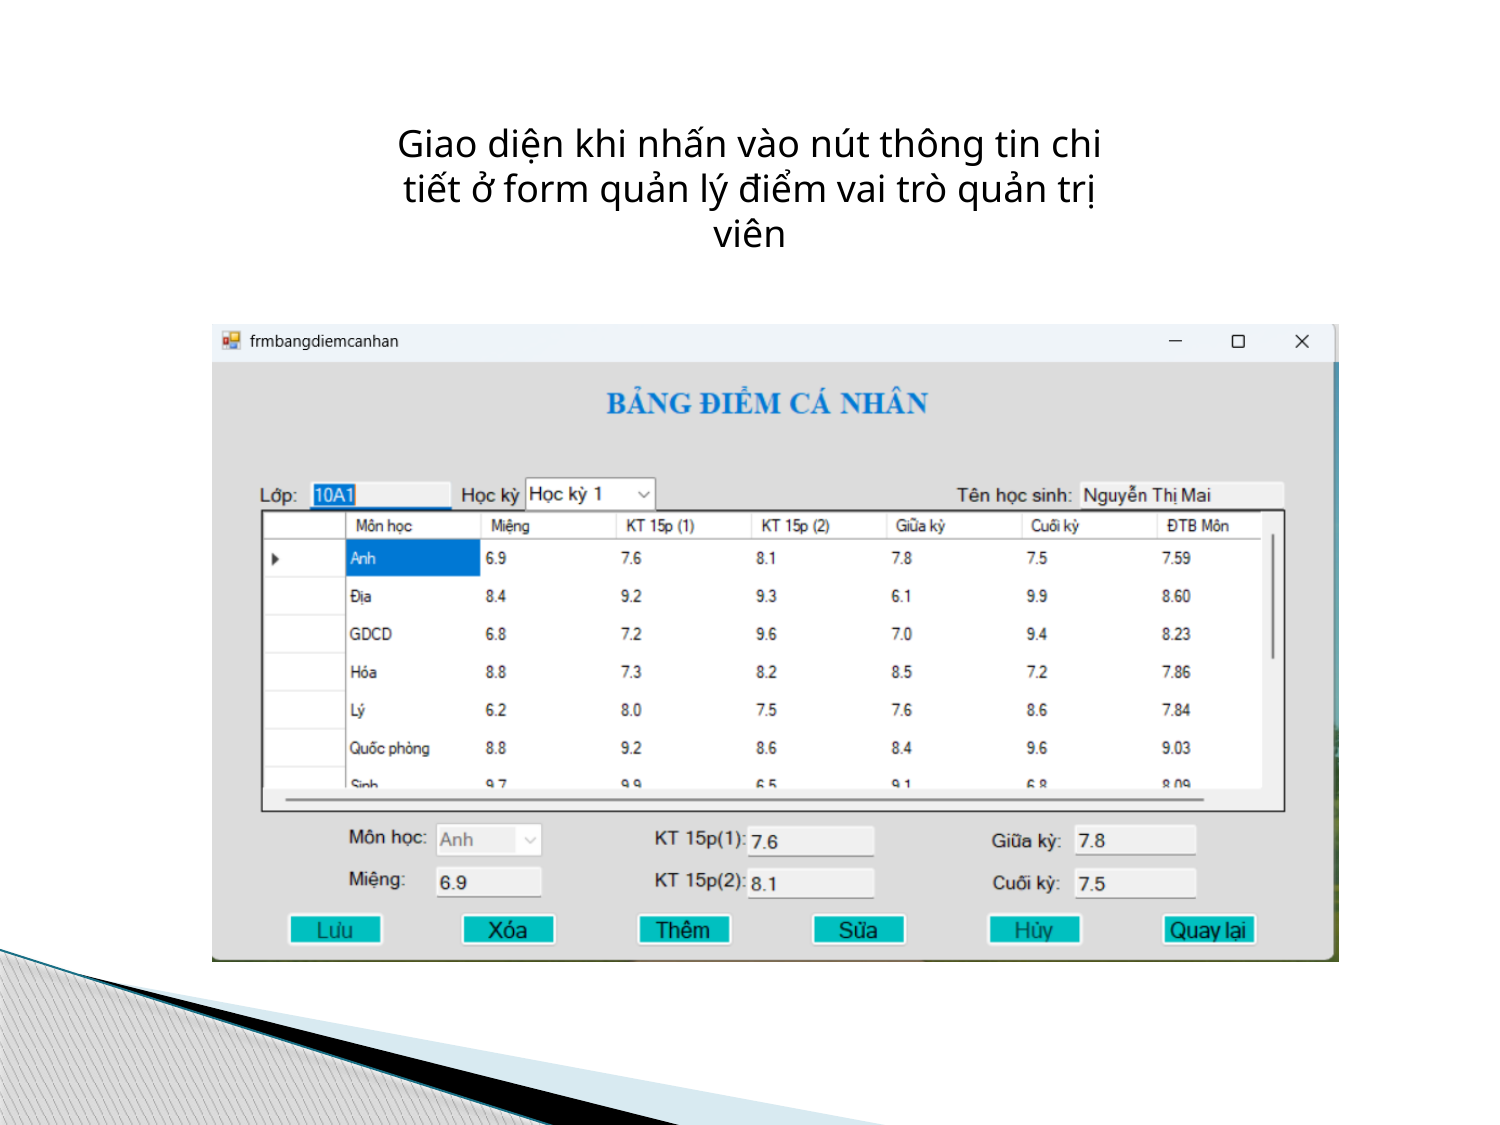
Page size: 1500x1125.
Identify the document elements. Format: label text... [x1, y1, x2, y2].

text_box Giao diện khi nhấn vào nút thông tin chi tiết ở form quản lý điểm vai trò quản trị viên [374, 112, 1126, 263]
picture [212, 324, 1339, 962]
